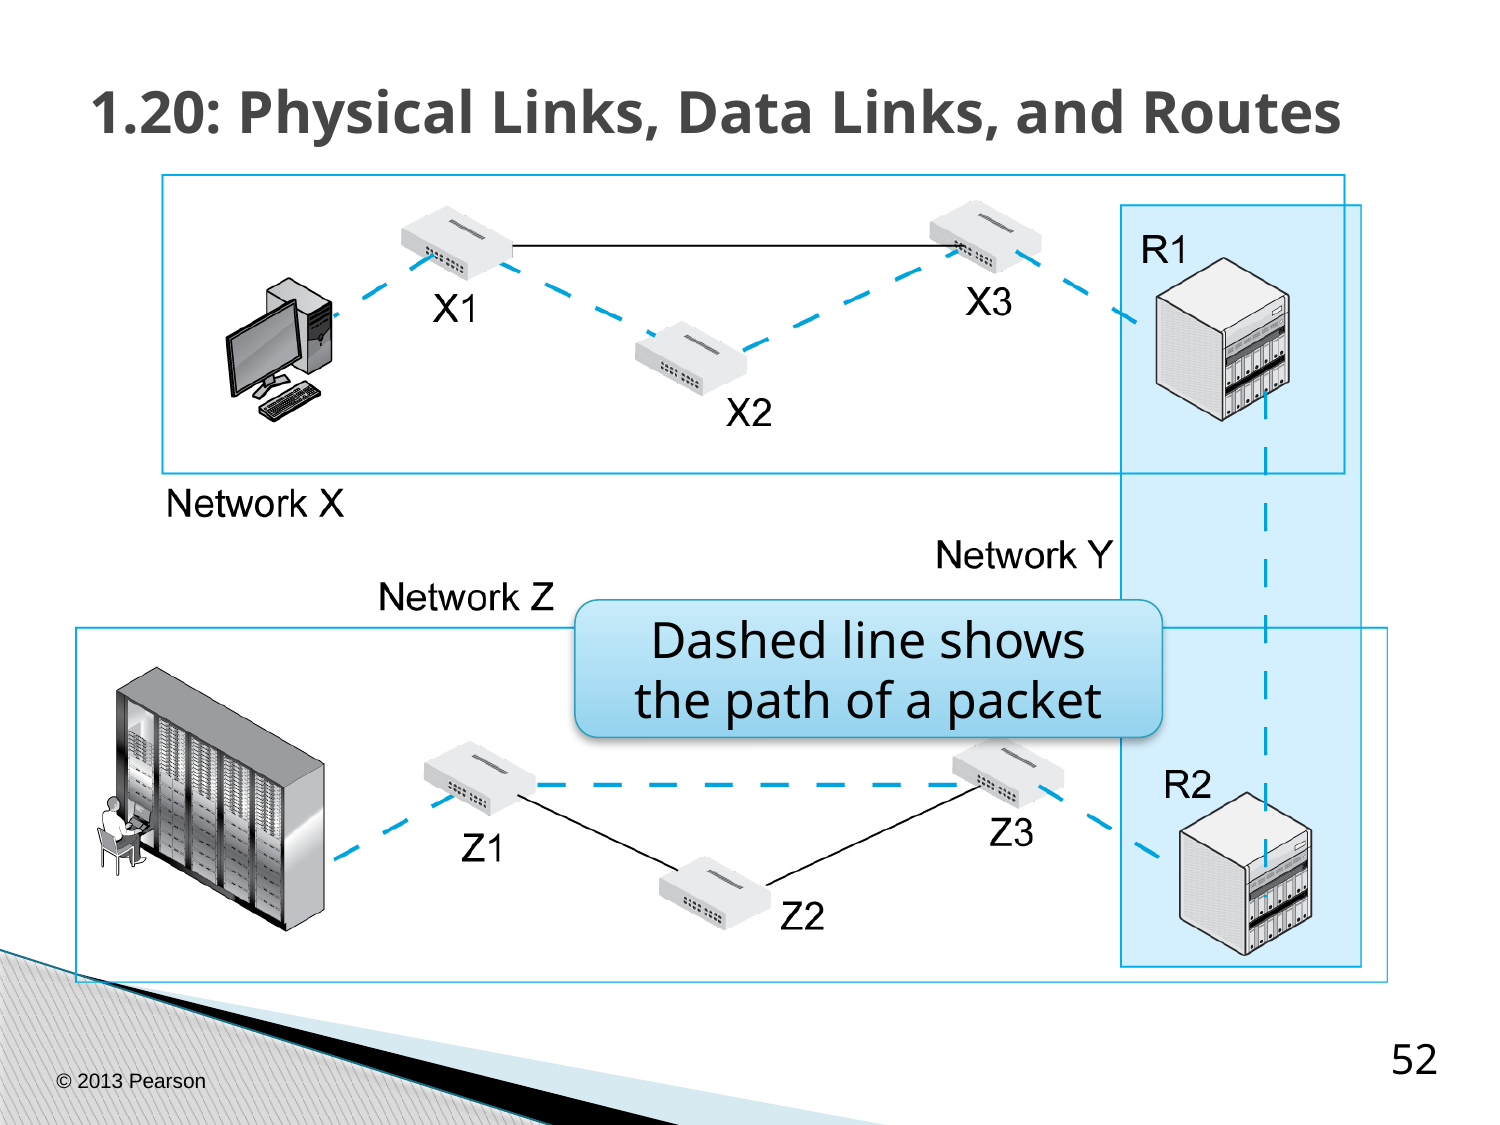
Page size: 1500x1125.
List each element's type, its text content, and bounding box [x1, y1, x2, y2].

slide_number 52 [1312, 1037, 1454, 1098]
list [74, 174, 1388, 983]
footer © 2013 Pearson [24, 1040, 238, 1100]
title 1.20: Physical Links, Data Links, and Routes [75, 45, 1425, 175]
